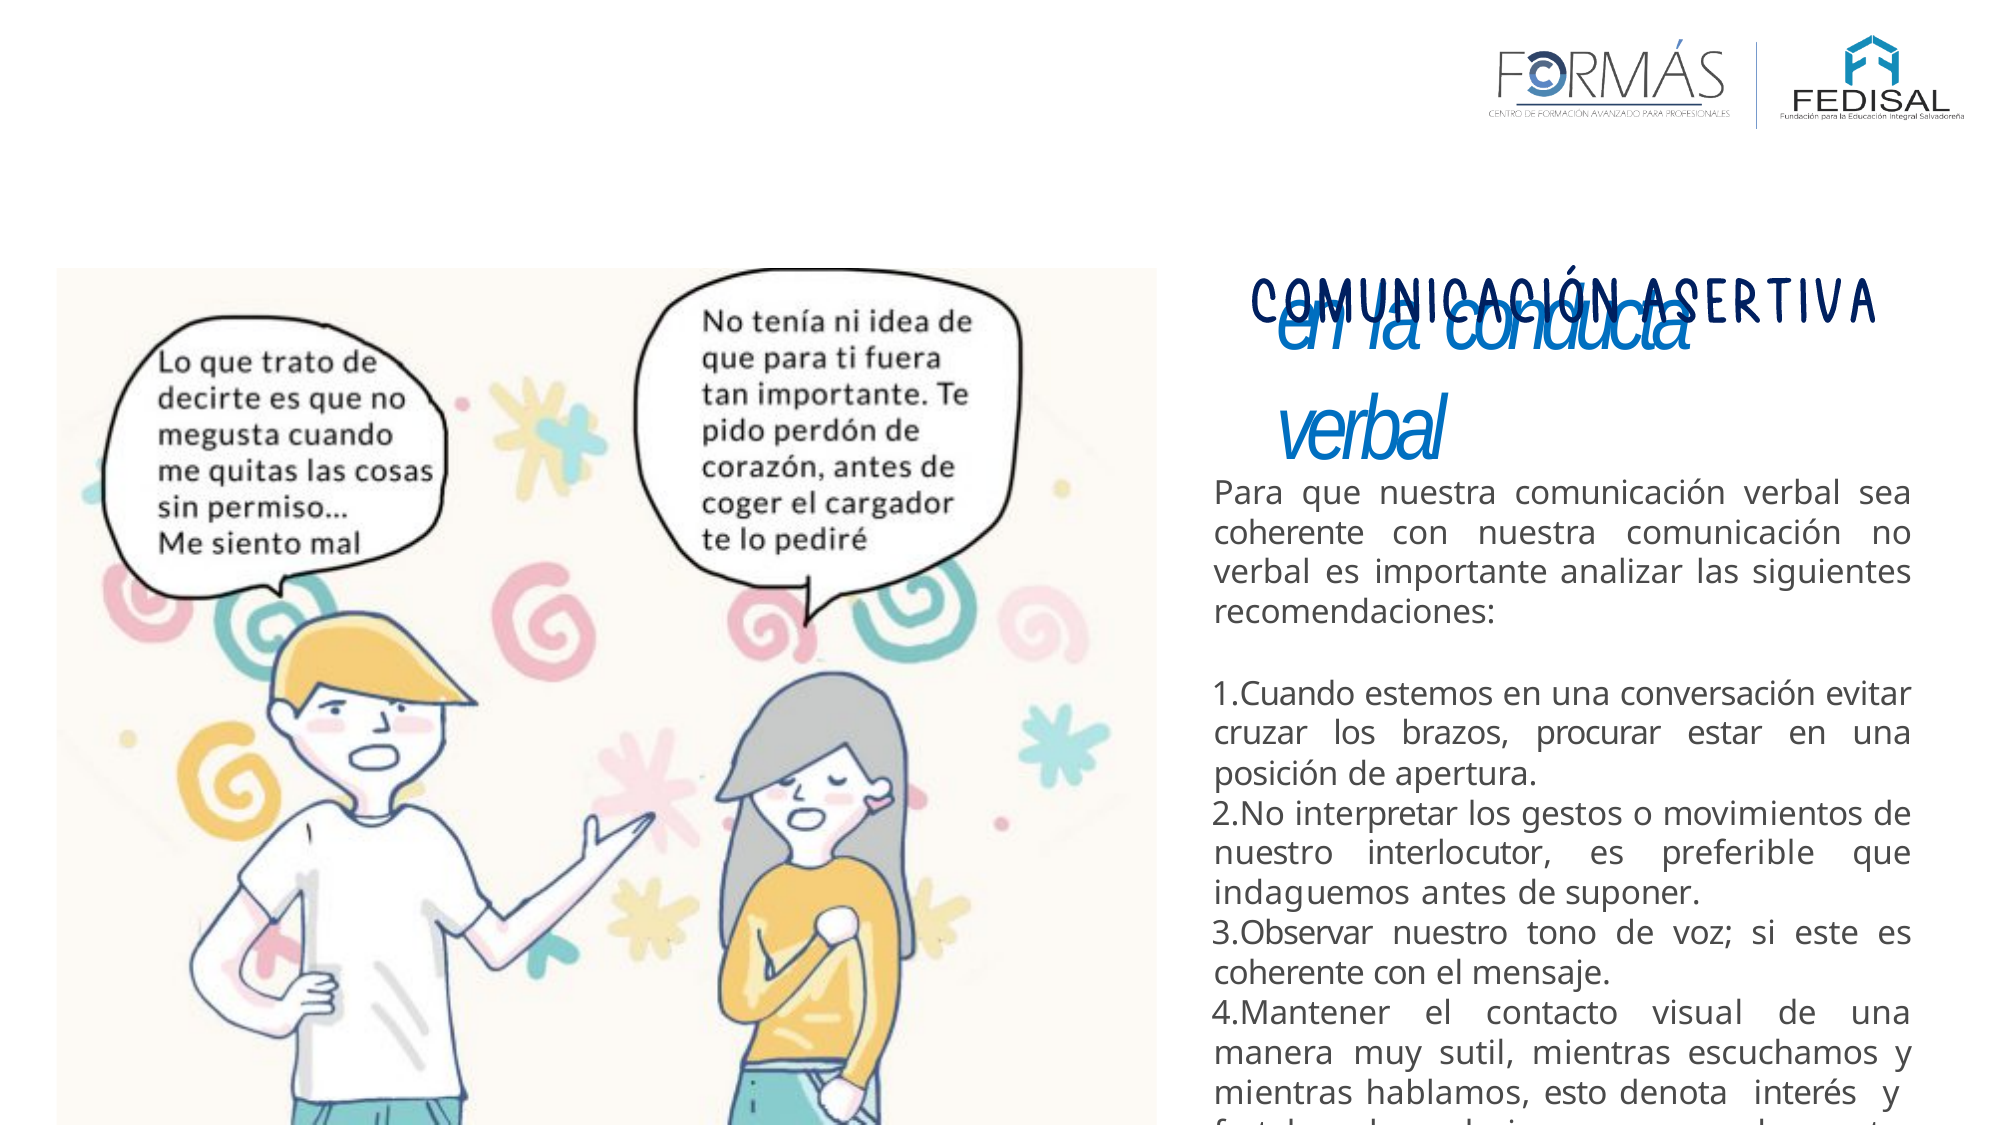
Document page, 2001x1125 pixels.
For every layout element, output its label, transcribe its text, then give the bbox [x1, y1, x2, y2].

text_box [1248, 244, 1910, 337]
picture [1489, 35, 1964, 129]
picture [56, 268, 1157, 1125]
title en la conducta verbal [1273, 337, 1855, 478]
text_box Para que nuestra comunicación verbal sea coherente con nuestra comunicación no verbal es importante analizar las siguientes recomendaciones: Cuando estemos en una conversación evitar cruzar los brazos, procurar estar en una posición de apertura. No interpretar los gestos o movimientos de nuestro interlocutor, es preferible que indaguemos antes de suponer. Observar nuestro tono de voz; si este es coherente con el mensaje. Mantener el contacto visual de una manera muy sutil, mientras escuchamos y mientras hablamos, esto denota interés y fortalece las relaciones, ya que demuestra empatía. [1211, 468, 1913, 1125]
